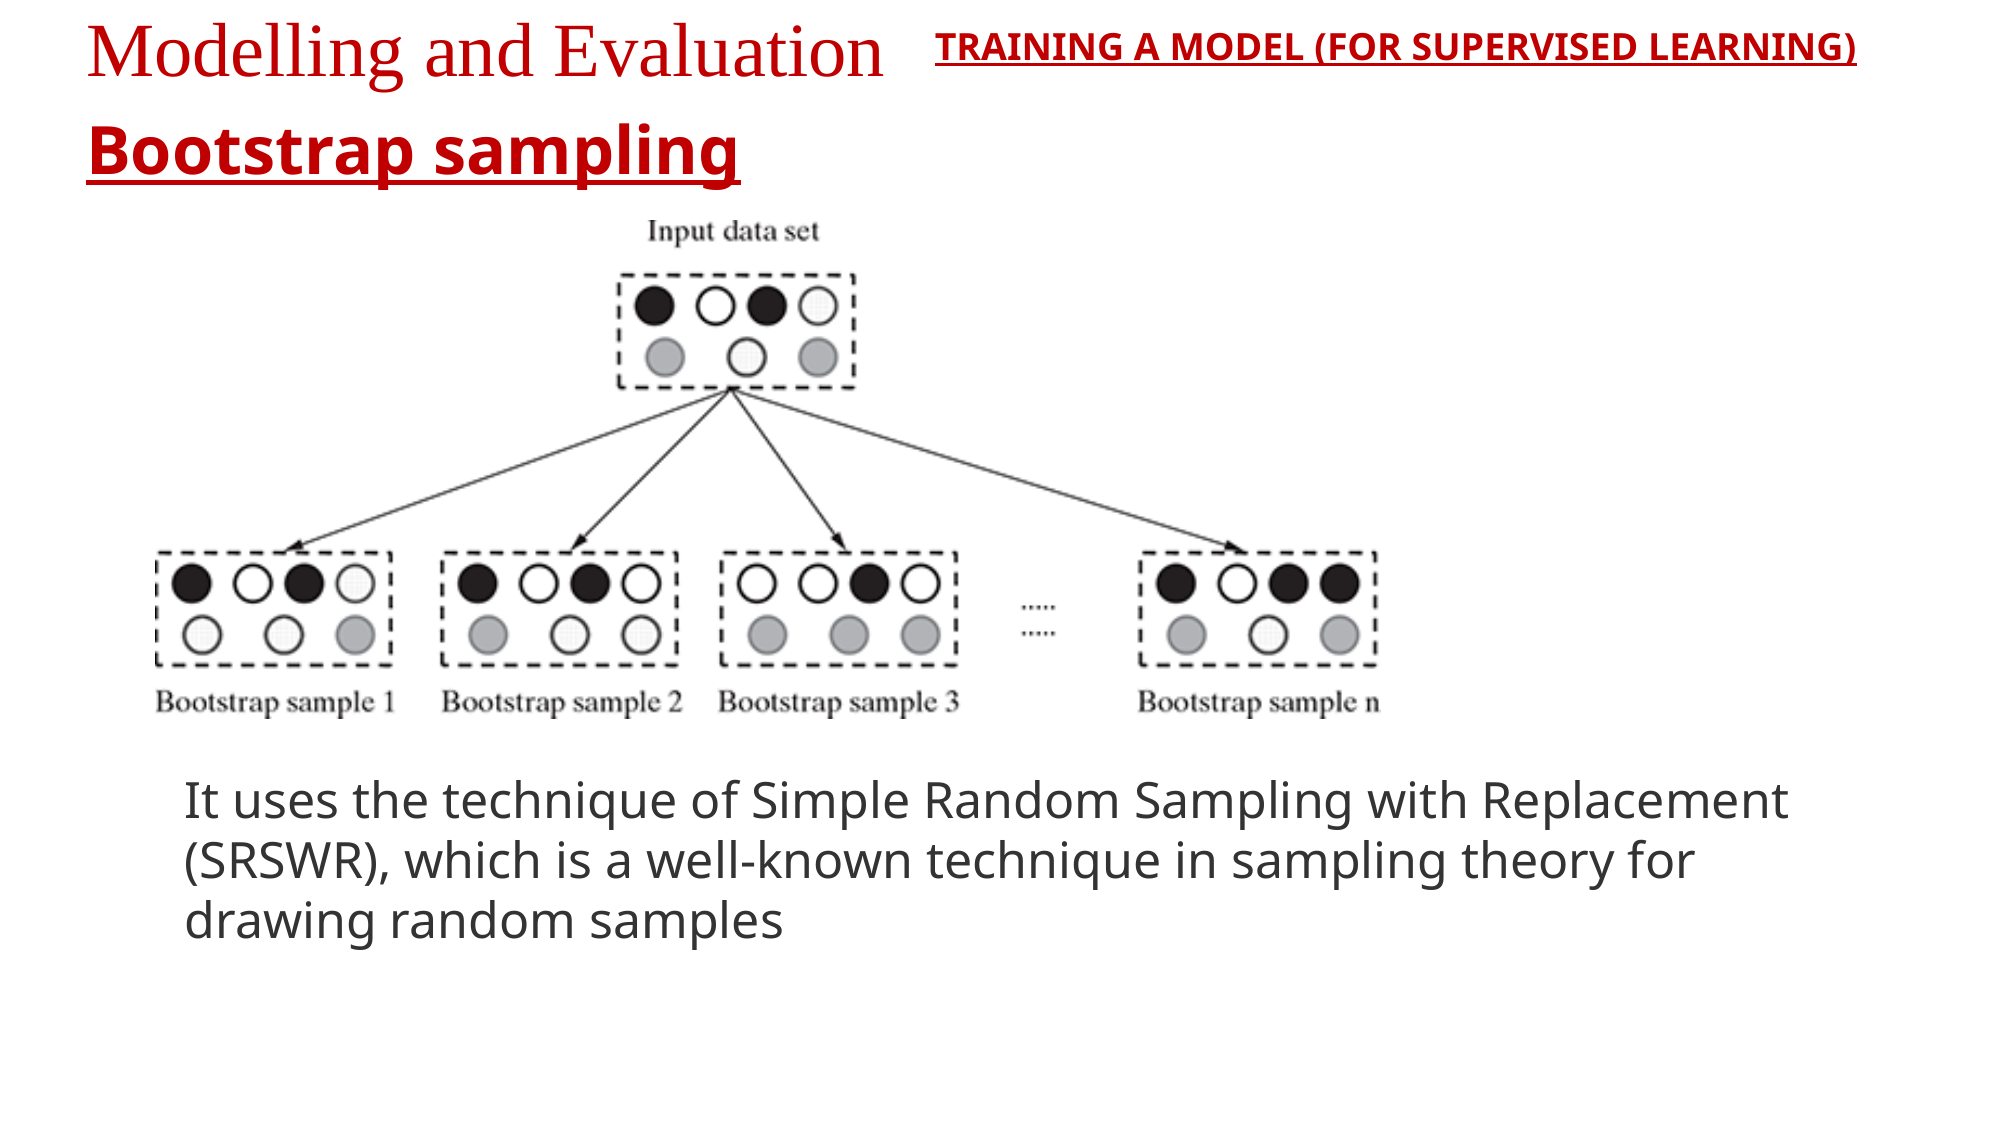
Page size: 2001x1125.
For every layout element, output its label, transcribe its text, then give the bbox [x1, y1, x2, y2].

picture [155, 220, 1381, 719]
title Modelling and Evaluation [71, 3, 1797, 101]
text_box TRAINING A MODEL (FOR SUPERVISED LEARNING) [920, 15, 2000, 76]
text_box Bootstrap sampling [71, 101, 1072, 196]
text_box It uses the technique of Simple Random Sampling with Replacement (SRSWR), which is a well-known technique in sampling theory for drawing random samples [169, 761, 1869, 956]
